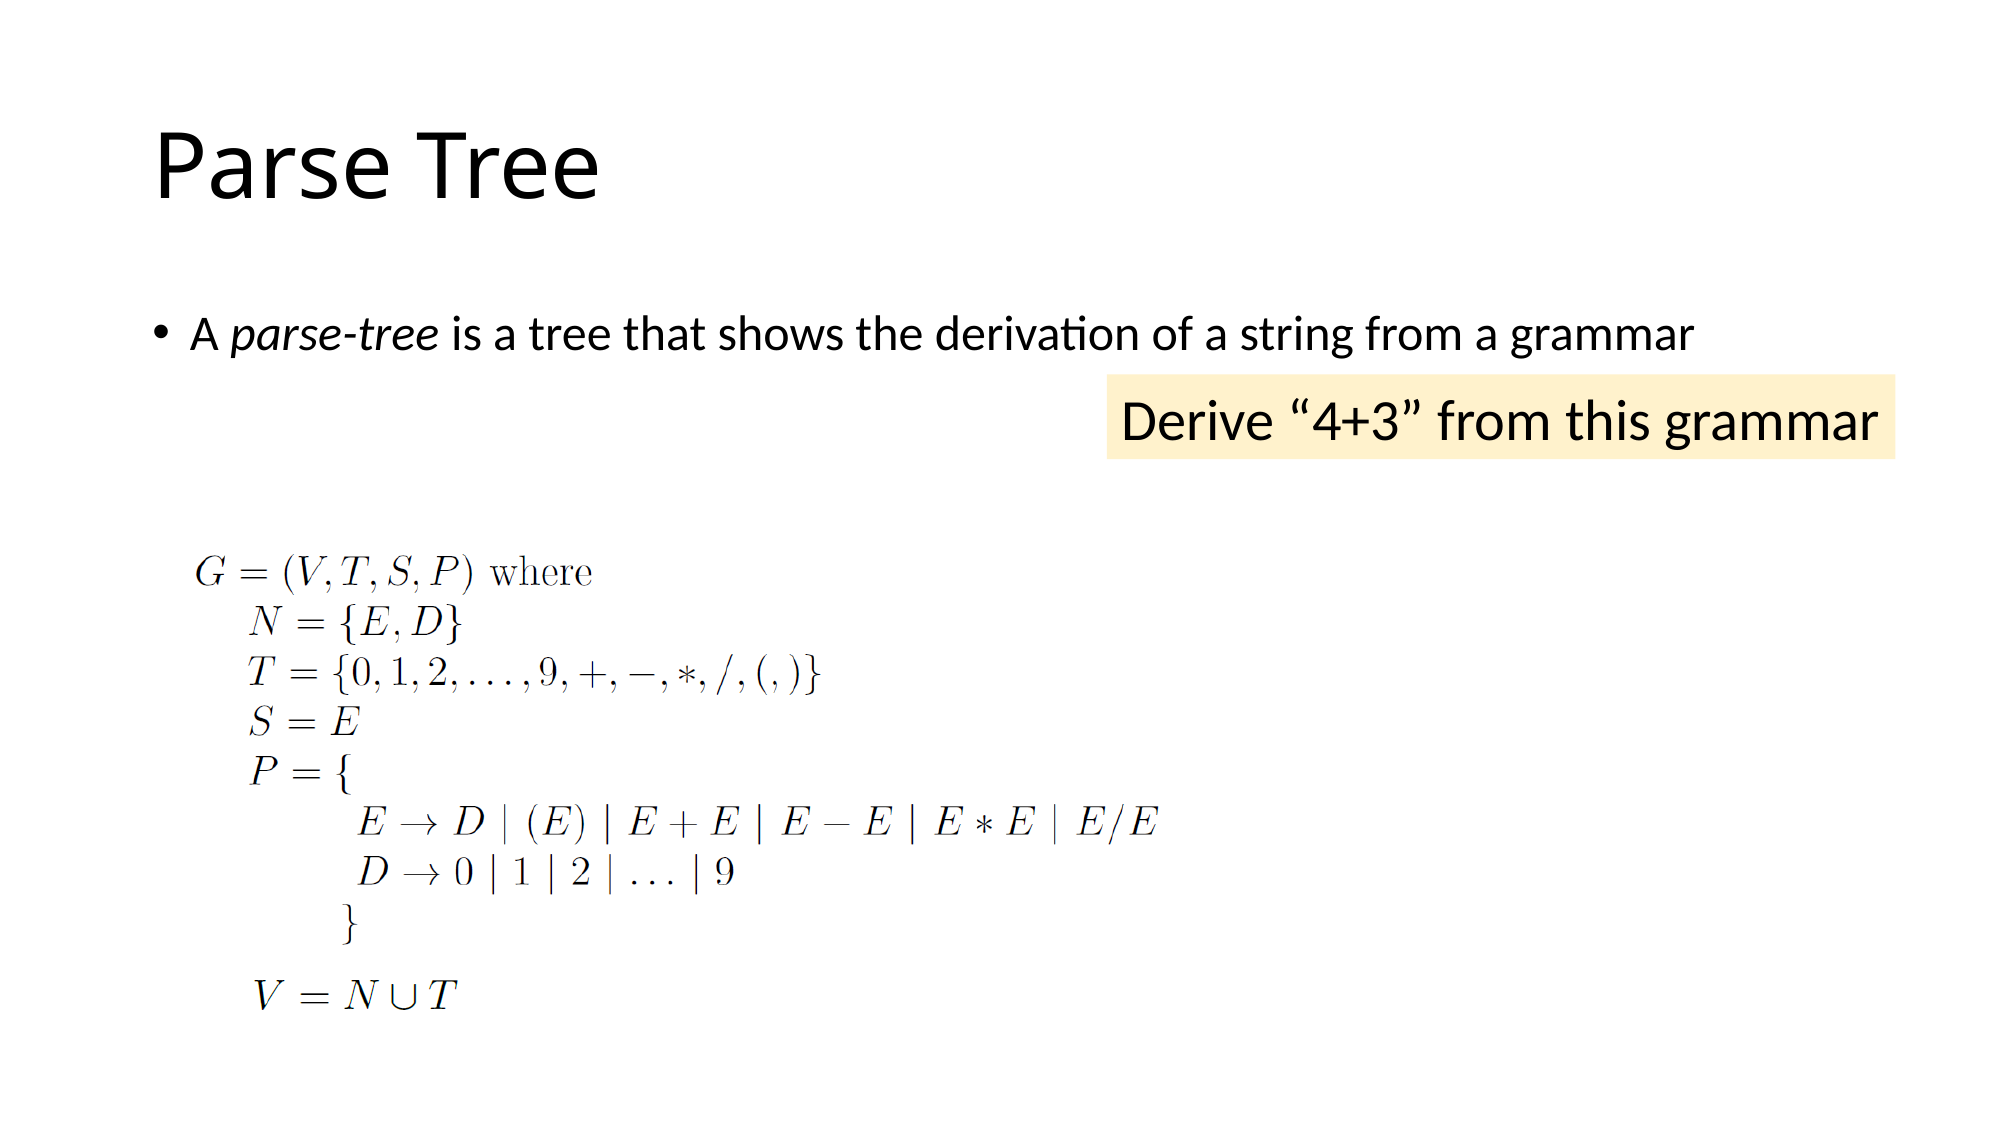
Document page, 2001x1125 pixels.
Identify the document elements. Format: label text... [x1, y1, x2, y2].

picture [237, 966, 467, 1023]
text_box Derive “4+3” from this grammar [1106, 374, 1896, 460]
picture [186, 546, 1181, 954]
title Parse Tree [137, 59, 1863, 278]
list A parse-tree is a tree that shows the derivation of a string from a grammar [137, 299, 1863, 1014]
